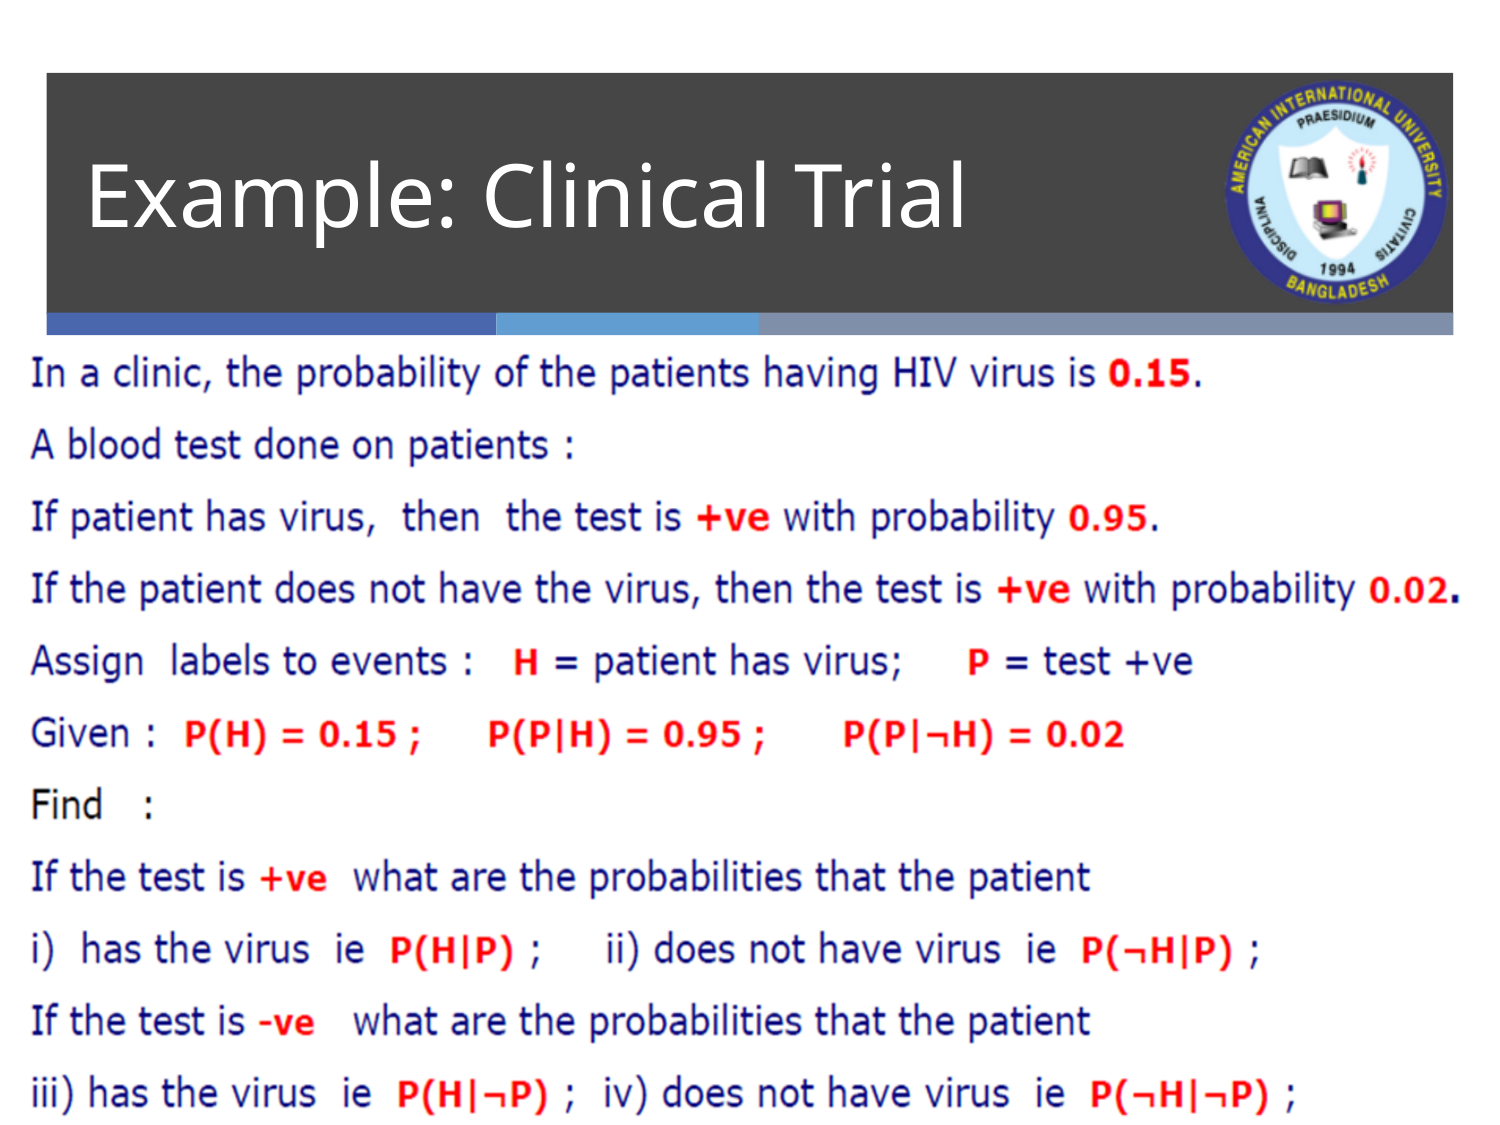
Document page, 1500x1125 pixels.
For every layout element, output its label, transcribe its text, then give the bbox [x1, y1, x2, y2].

picture [27, 349, 1500, 1125]
title Example: Clinical Trial [69, 73, 1351, 253]
picture [1220, 75, 1454, 310]
